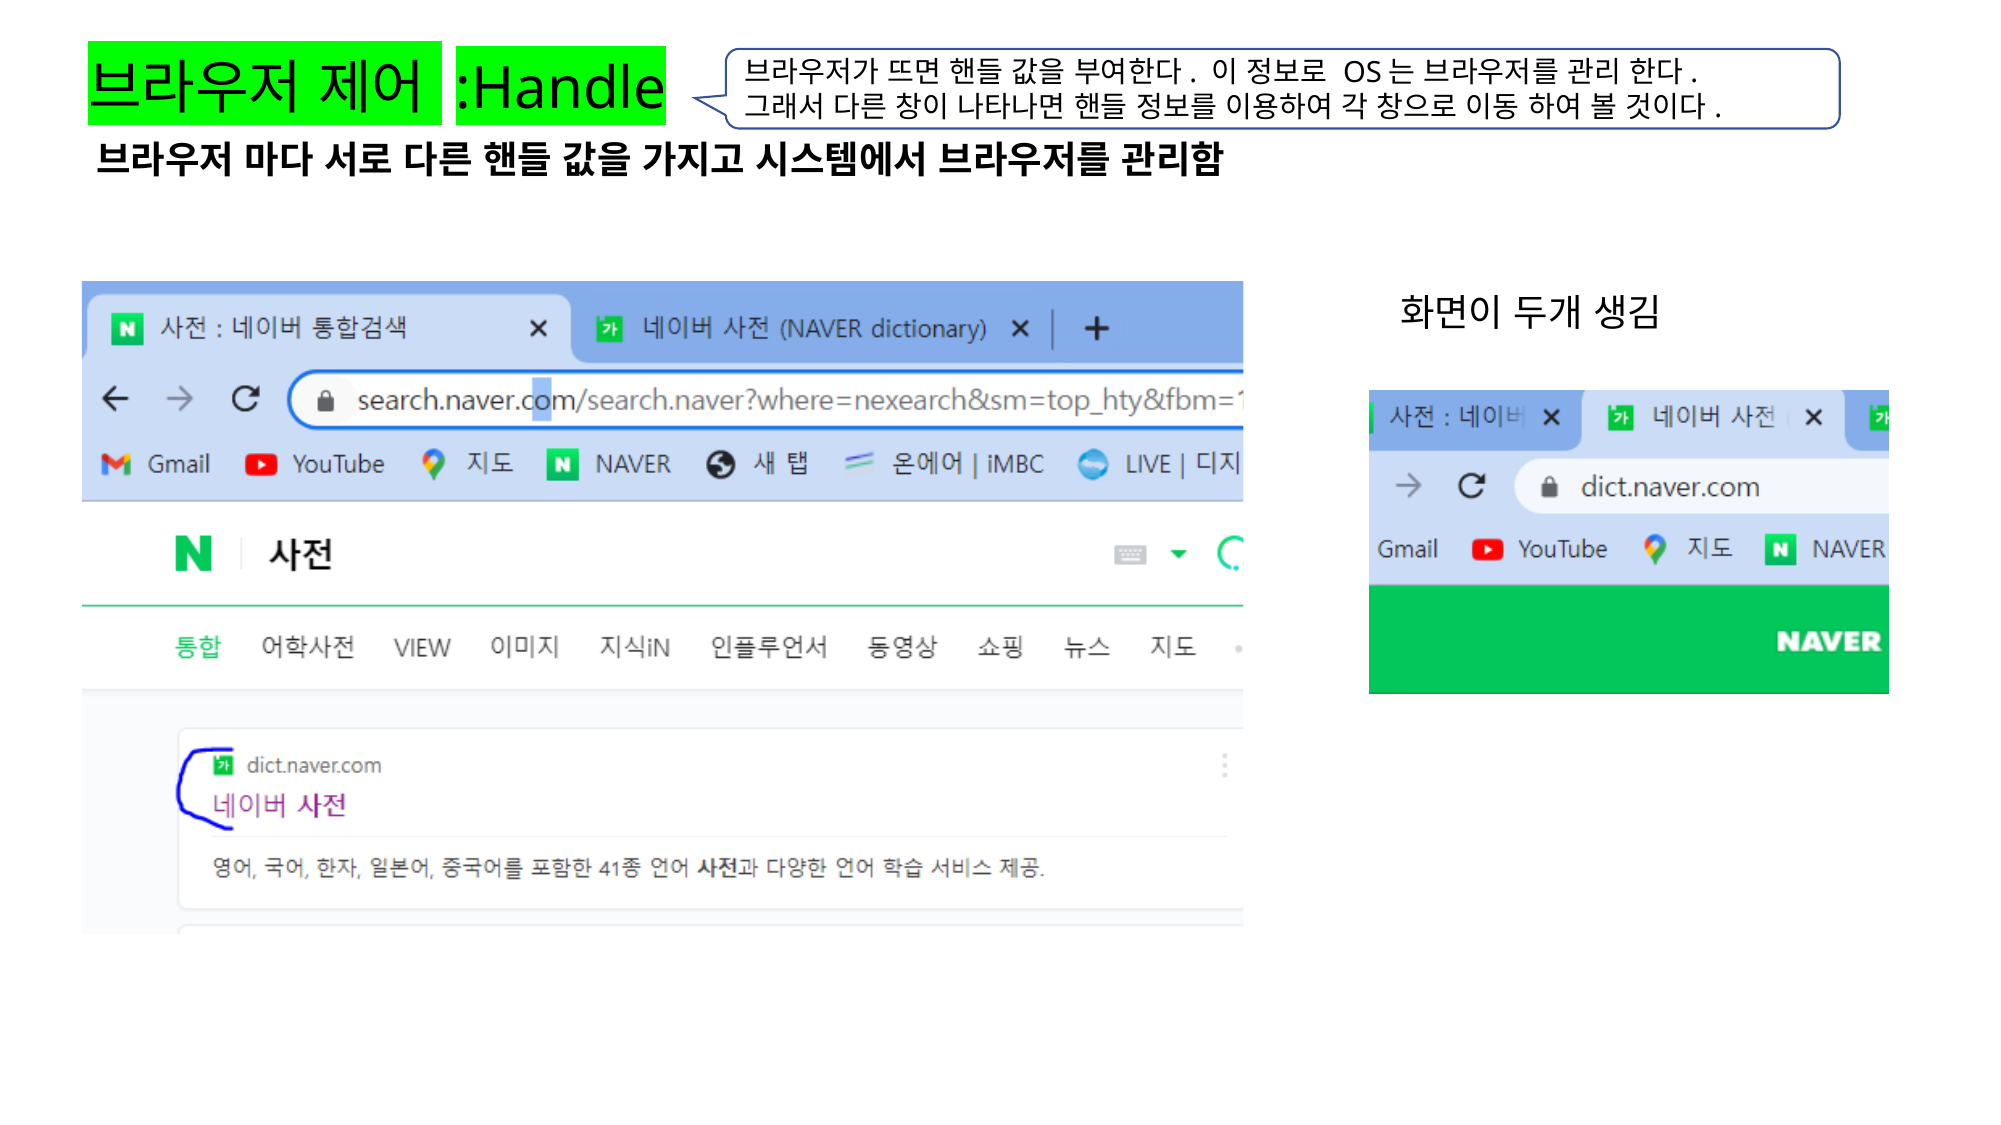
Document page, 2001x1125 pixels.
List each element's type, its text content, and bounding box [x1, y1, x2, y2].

text_box 브라우저 마다 서로 다른 핸들 값을 가지고 시스템에서 브라우저를 관리함 [81, 128, 1644, 189]
text_box 브라우저가 뜨면 핸들 값을 부여한다. 이 정보로 OS는 브라우저를 관리 한다. 그래서 다른 창이 나타나면 핸들 정보를 이용하여 각 창으로 이동 하여 볼 것이다. [691, 47, 1841, 130]
picture [81, 281, 1244, 934]
text_box 브라우저 제어 :Handle [73, 35, 797, 129]
picture [1369, 390, 1889, 694]
text_box 화면이 두개 생김 [1385, 281, 1749, 342]
